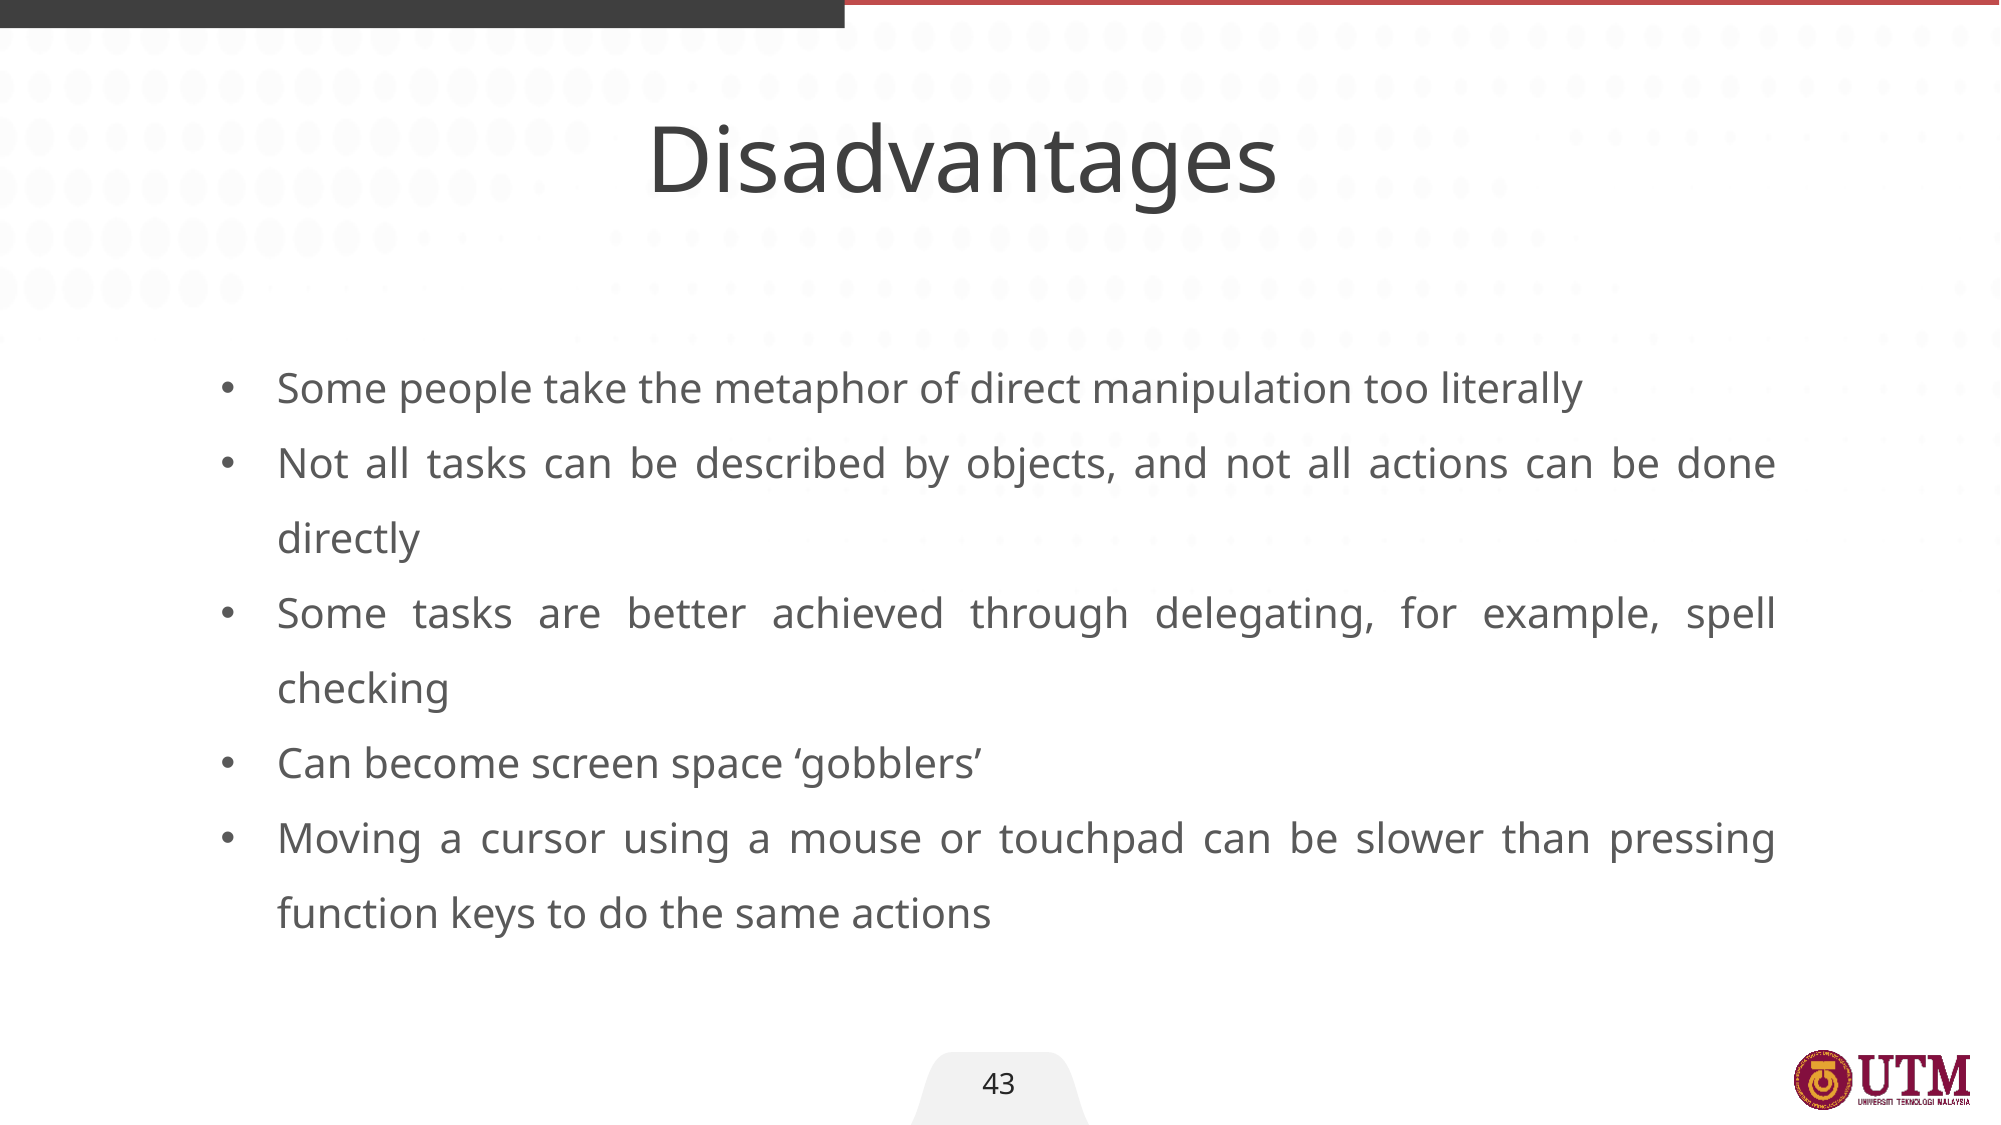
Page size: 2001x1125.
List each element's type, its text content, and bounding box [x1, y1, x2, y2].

picture [0, 0, 2001, 645]
text_box Some people take the metaphor of direct manipulation too literally Not all tasks can be described by objects, and not all actions can be done directly Some tasks are better achieved through delegating, for example, spell checking Can become screen space ‘gobblers’ Moving a cursor using a mouse or touchpad can be slower than pressing function keys to do the same actions [205, 329, 1793, 945]
picture [1794, 1050, 1970, 1110]
slide_number 43 [774, 1055, 1225, 1116]
text_box Disadvantages [133, 93, 1793, 218]
